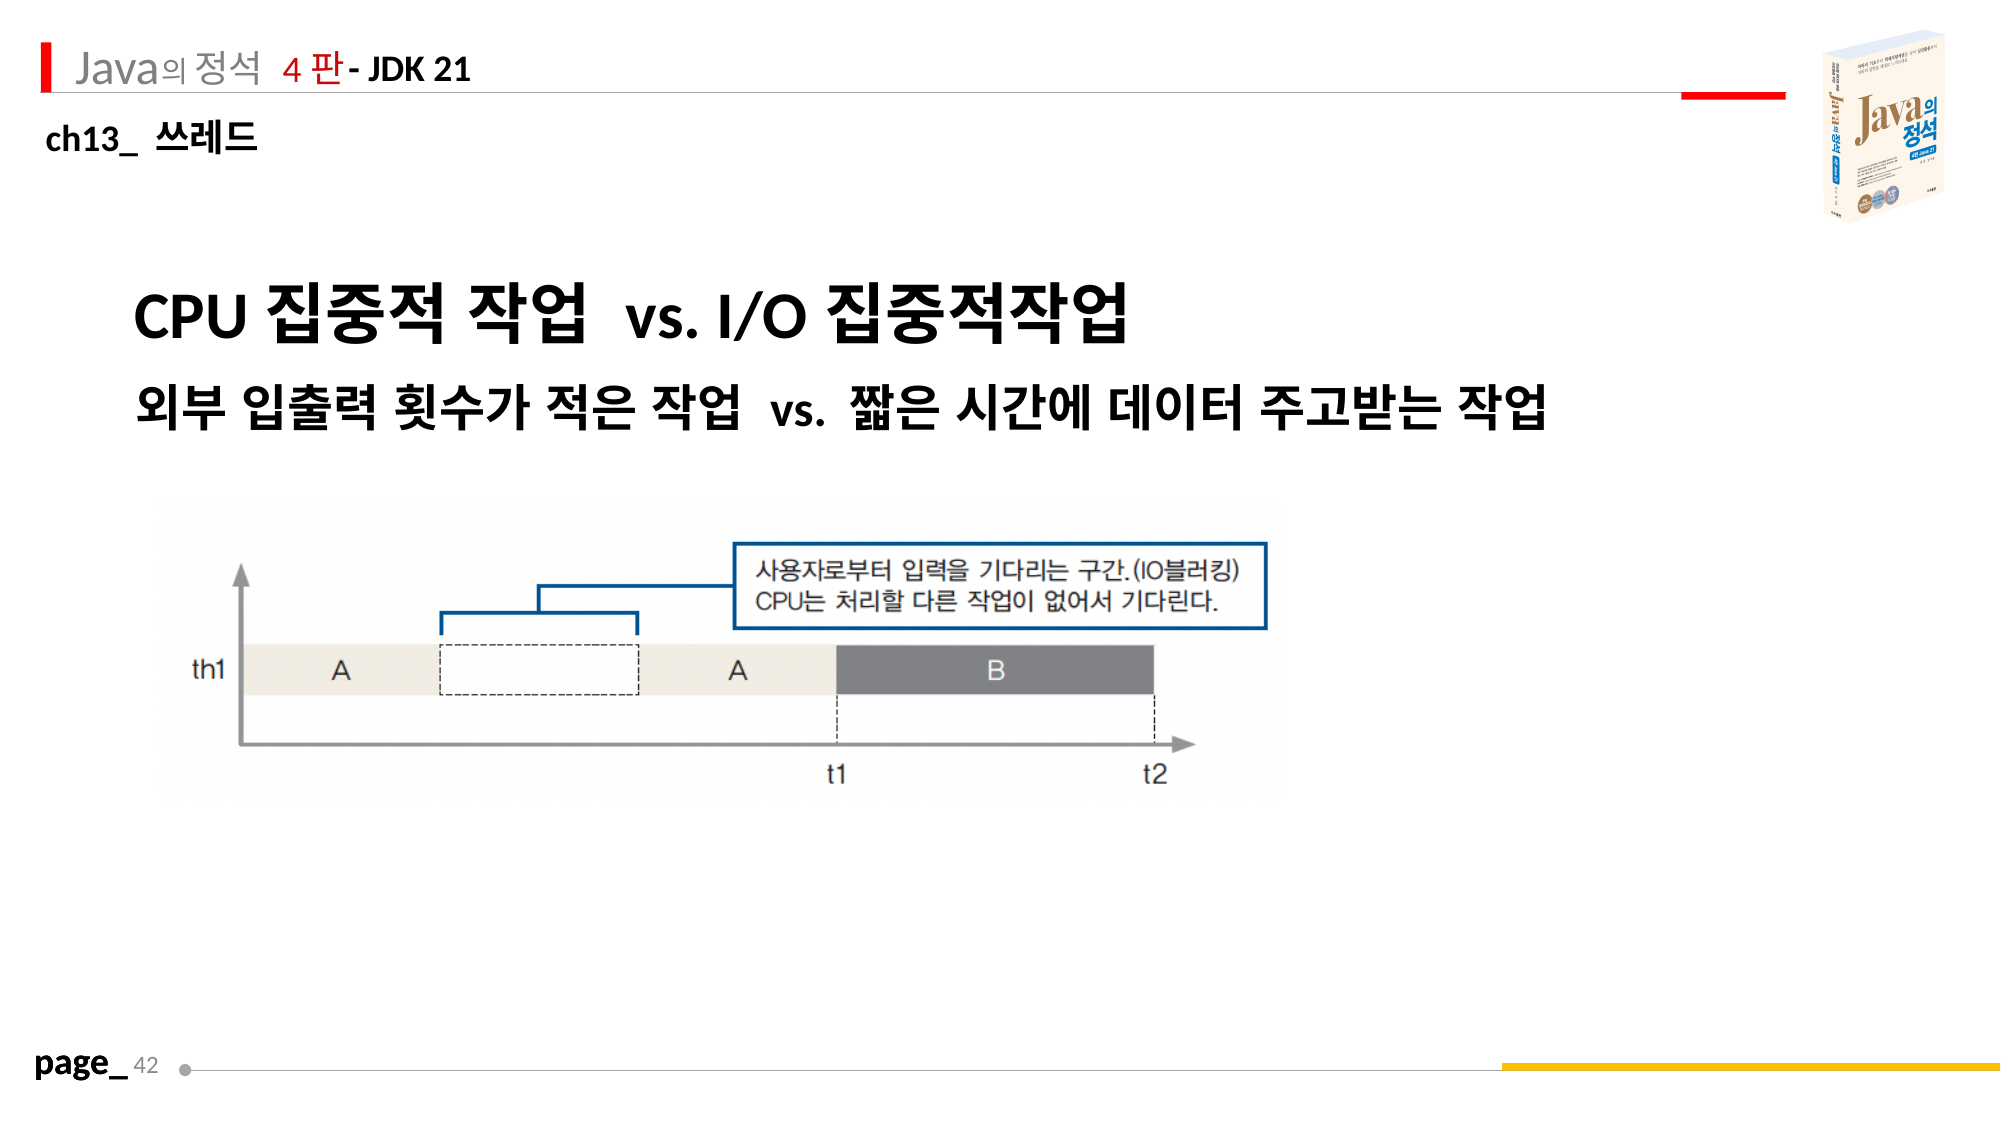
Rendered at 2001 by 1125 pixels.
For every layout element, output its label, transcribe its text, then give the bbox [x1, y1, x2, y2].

text_box CPU집중적 작업 vs. I/O집중적작업 [119, 264, 1952, 359]
text_box page_ [19, 1030, 145, 1090]
text_box 외부 입출력 횟수가 적은 작업 vs. 짧은 시간에 데이터 주고받는 작업 [121, 368, 1796, 444]
picture [158, 501, 1282, 804]
picture [1819, 26, 1950, 228]
slide_number 42 [106, 1033, 174, 1094]
